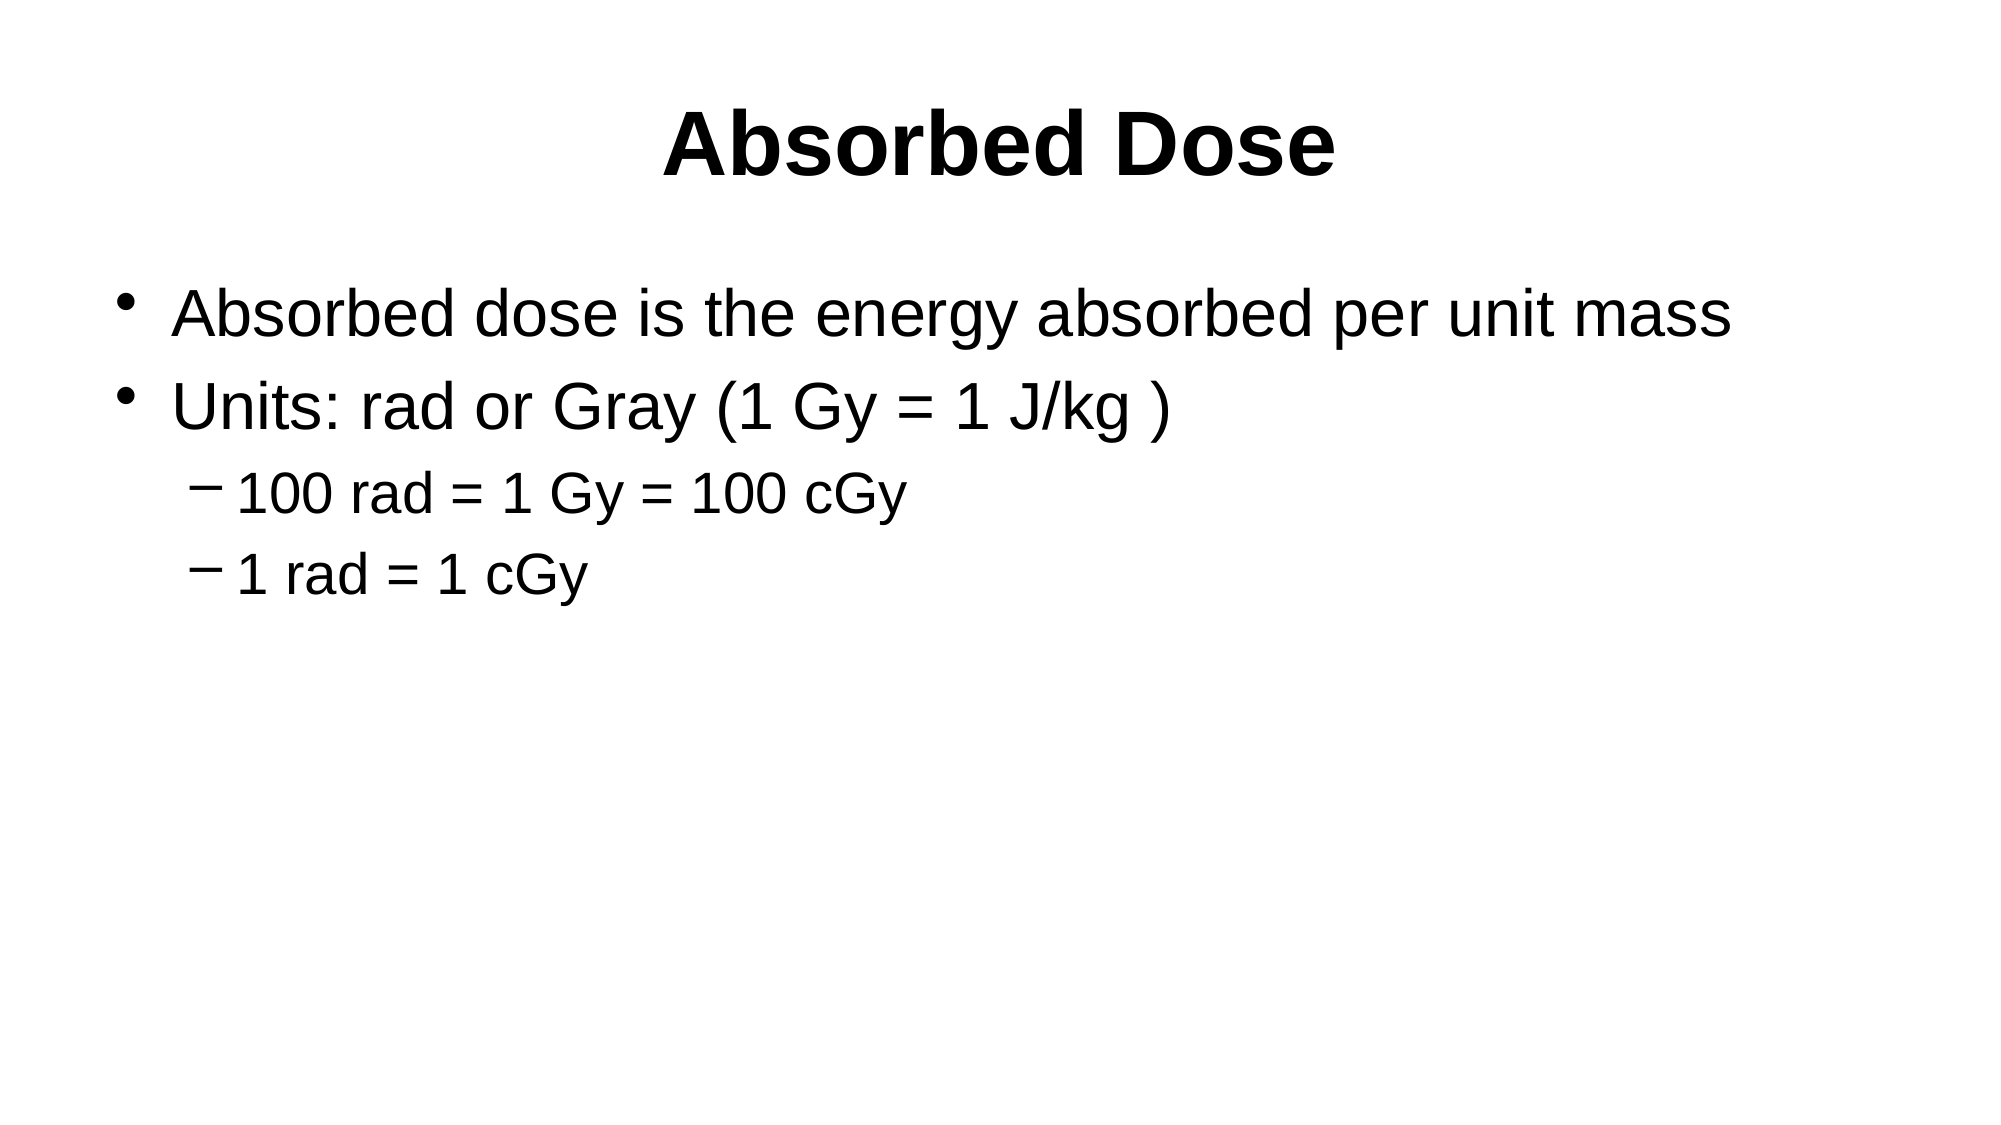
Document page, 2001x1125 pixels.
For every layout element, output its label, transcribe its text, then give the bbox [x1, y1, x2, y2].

list Absorbed dose is the energy absorbed per unit mass Units: rad or Gray (1 Gy = 1 J/kg ) 100 rad = 1 Gy = 100 cGy 1 rad = 1 cGy [99, 262, 1900, 1005]
title Absorbed Dose [99, 45, 1900, 233]
